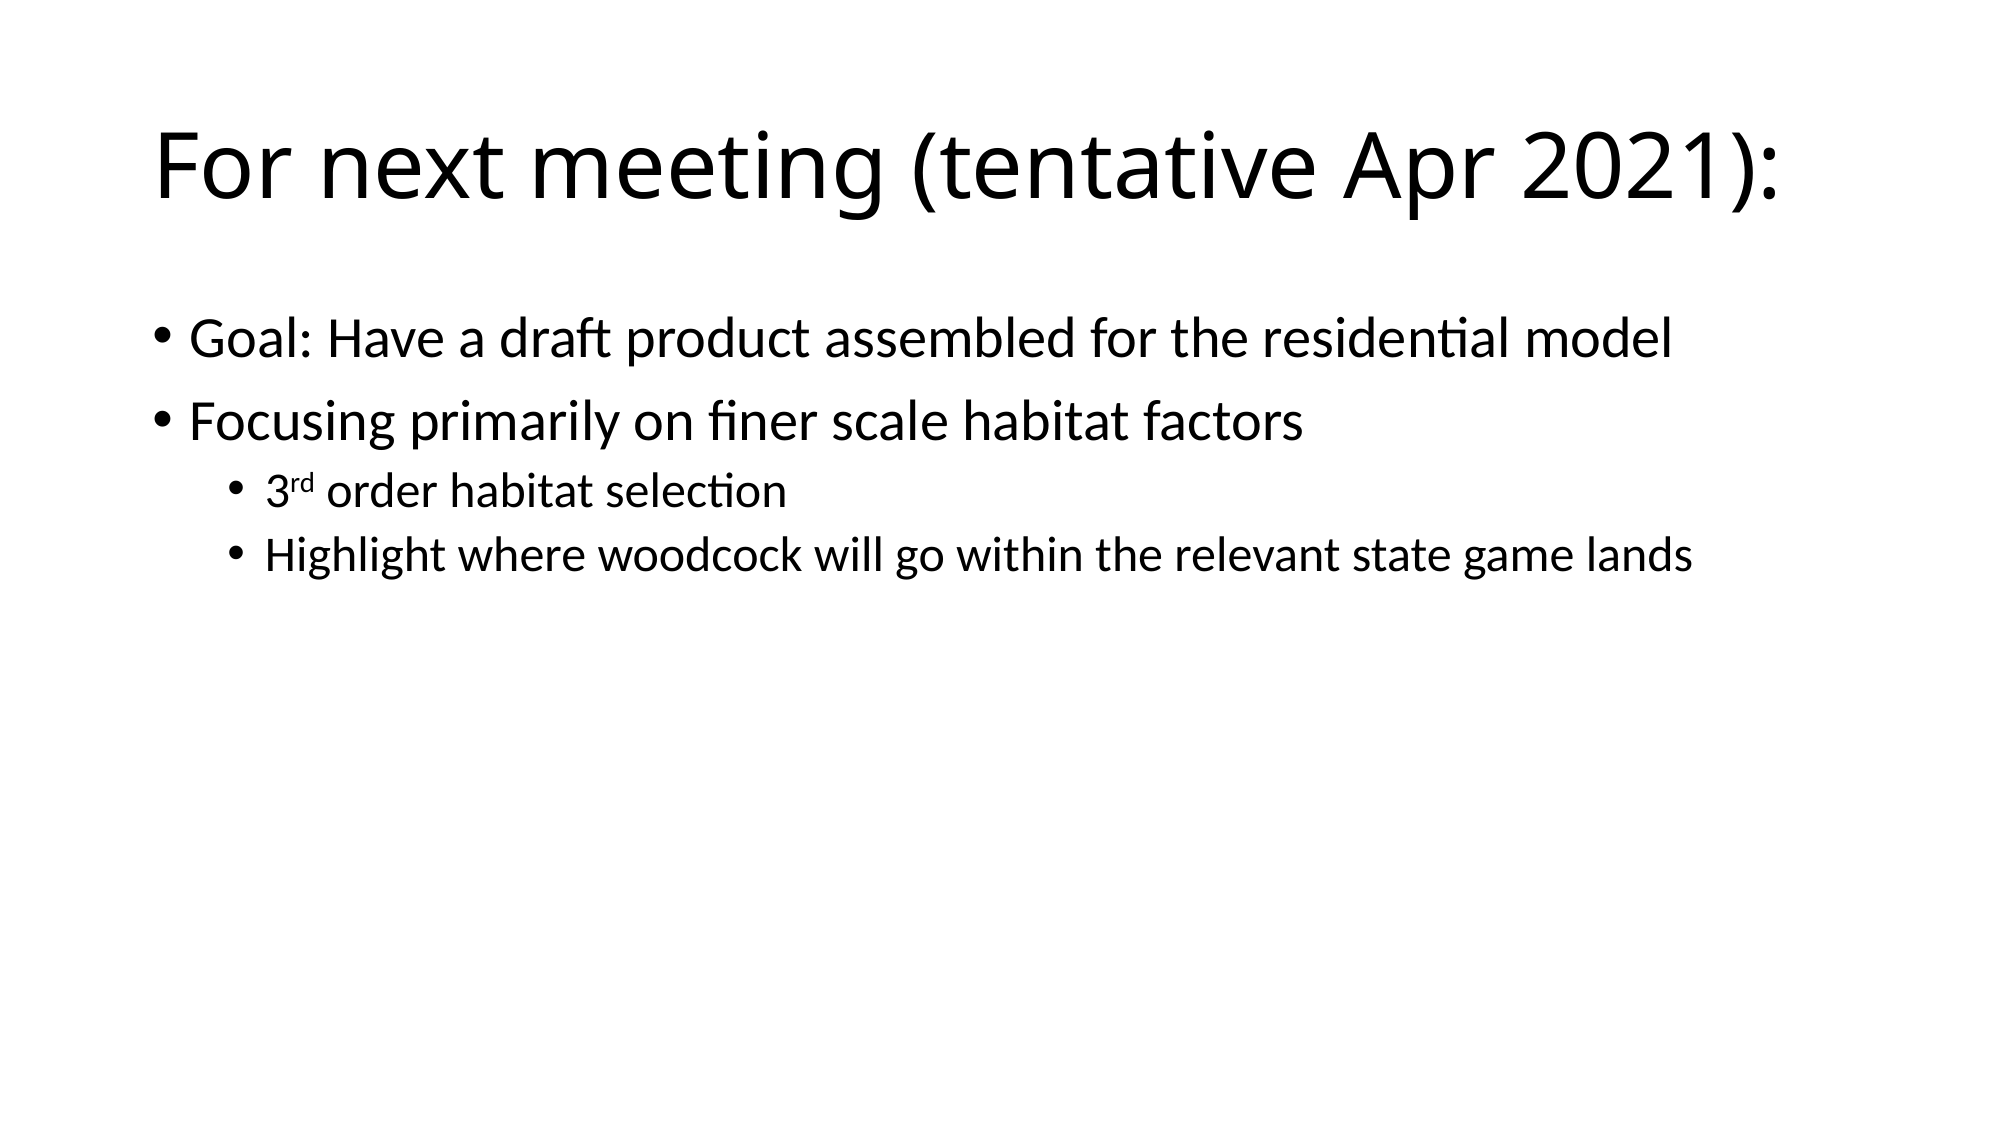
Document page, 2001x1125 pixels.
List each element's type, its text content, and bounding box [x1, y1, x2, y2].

list Goal: Have a draft product assembled for the residential model Focusing primarily on finer scale habitat factors 3rd order habitat selection Highlight where woodcock will go within the relevant state game lands [137, 299, 1863, 1014]
title For next meeting (tentative Apr 2021): [137, 59, 1863, 278]
